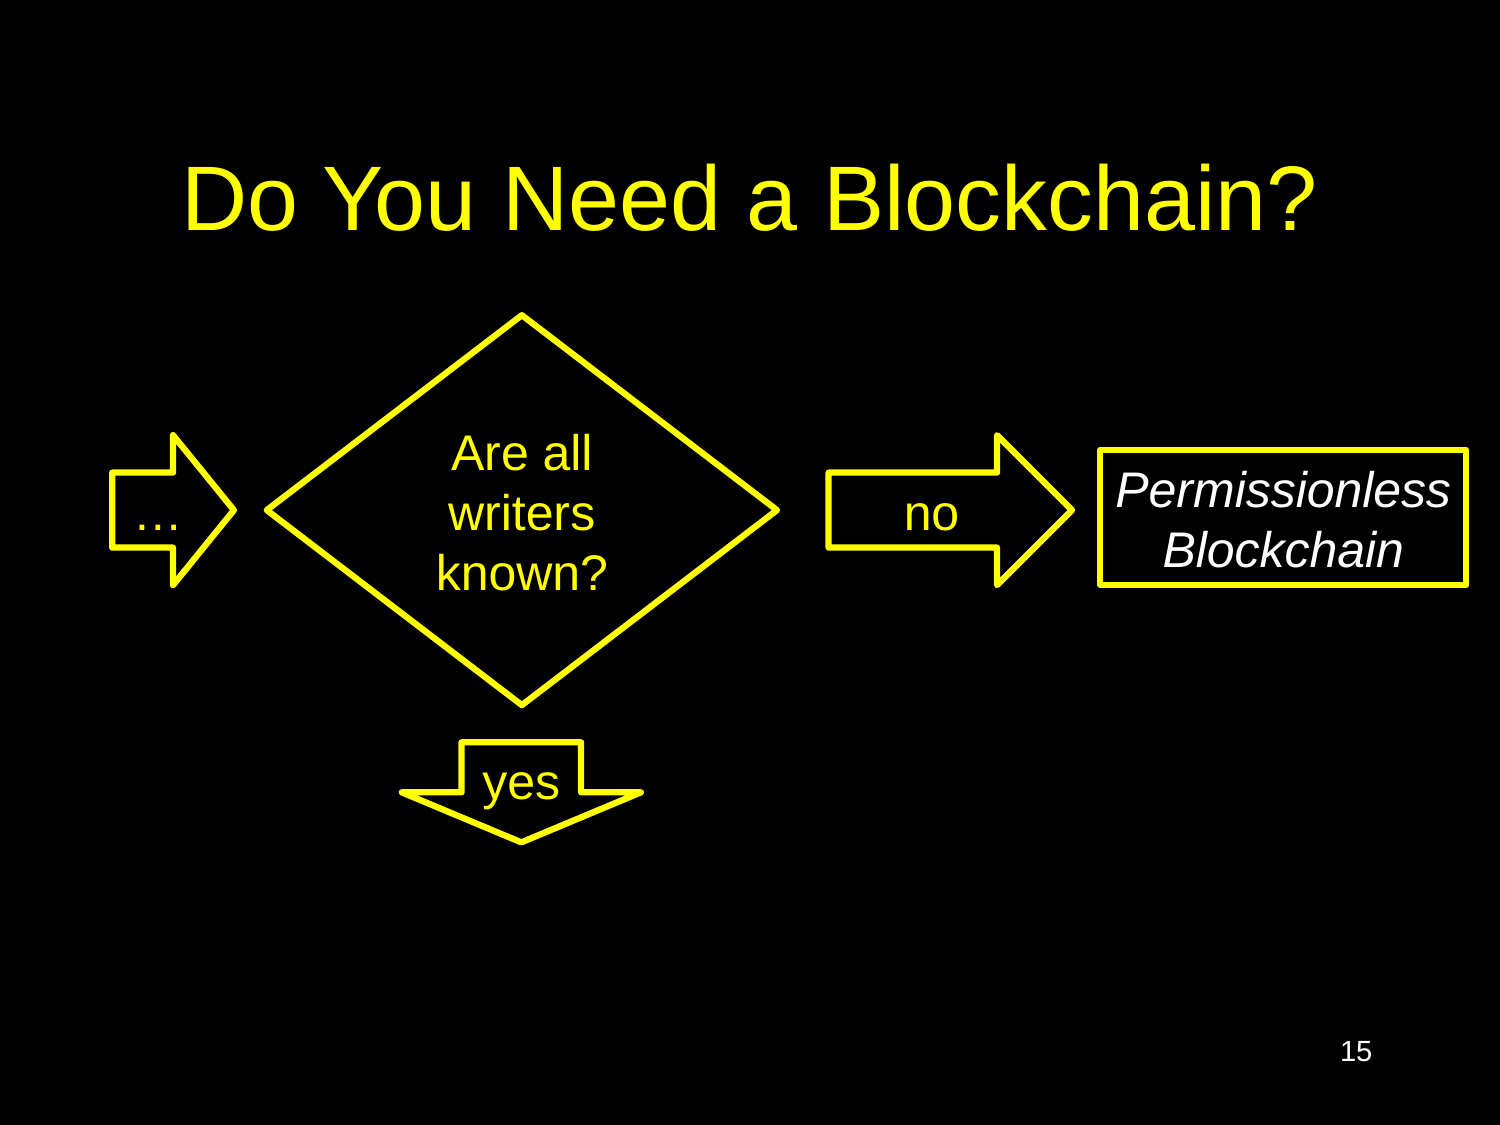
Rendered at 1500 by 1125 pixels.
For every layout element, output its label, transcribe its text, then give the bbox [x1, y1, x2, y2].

text_box … [112, 435, 234, 586]
slide_number 15 [1074, 1024, 1388, 1101]
text_box no [828, 435, 1073, 586]
title Do You Need a Blockchain? [112, 99, 1388, 288]
text_box yes [401, 742, 641, 843]
text_box Permissionless Blockchain [1100, 449, 1467, 585]
text_box Are all writers known? [266, 315, 777, 706]
